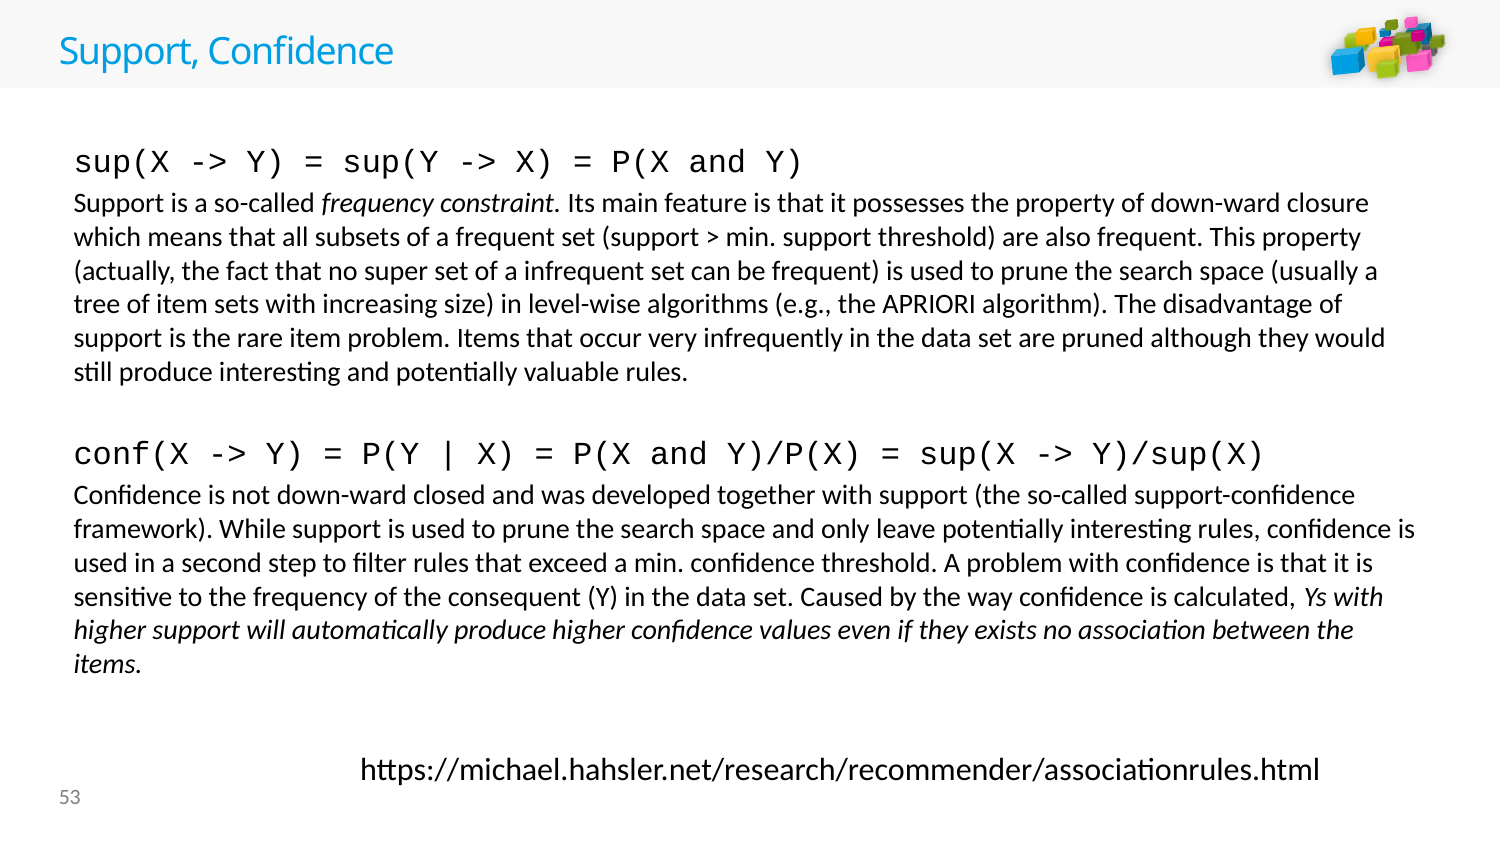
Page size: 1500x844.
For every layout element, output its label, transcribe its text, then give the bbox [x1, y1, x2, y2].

title Support, Confidence [58, 31, 1267, 73]
list sup(X -> Y) = sup(Y -> X) = P(X and Y) Support is a so-called frequency constraint. Its main feature is that it possesses the property of down-ward closure which means that all subsets of a frequent set (support > min. support threshold) are also frequent. This property (actually, the fact that no super set of a infrequent set can be frequent) is used to prune the search space (usually a tree of item sets with increasing size) in level-wise algorithms (e.g., the APRIORI algorithm). The disadvantage of support is the rare item problem. Items that occur very infrequently in the data set are pruned although they would still produce interesting and potentially valuable rules. conf(X -> Y) = P(Y | X) = P(X and Y)/P(X) = sup(X -> Y)/sup(X) Confidence is not down-ward closed and was developed together with support (the so-called support-confidence framework). While support is used to prune the search space and only leave potentially interesting rules, confidence is used in a second step to filter rules that exceed a min. confidence threshold. A problem with confidence is that it is sensitive to the frequency of the consequent (Y) in the data set. Caused by the way confidence is calculated, Ys with higher support will automatically produce higher confidence values even if they exists no association between the items. [58, 133, 1441, 757]
text_box https://michael.hahsler.net/research/recommender/associationrules.html [345, 740, 1396, 794]
